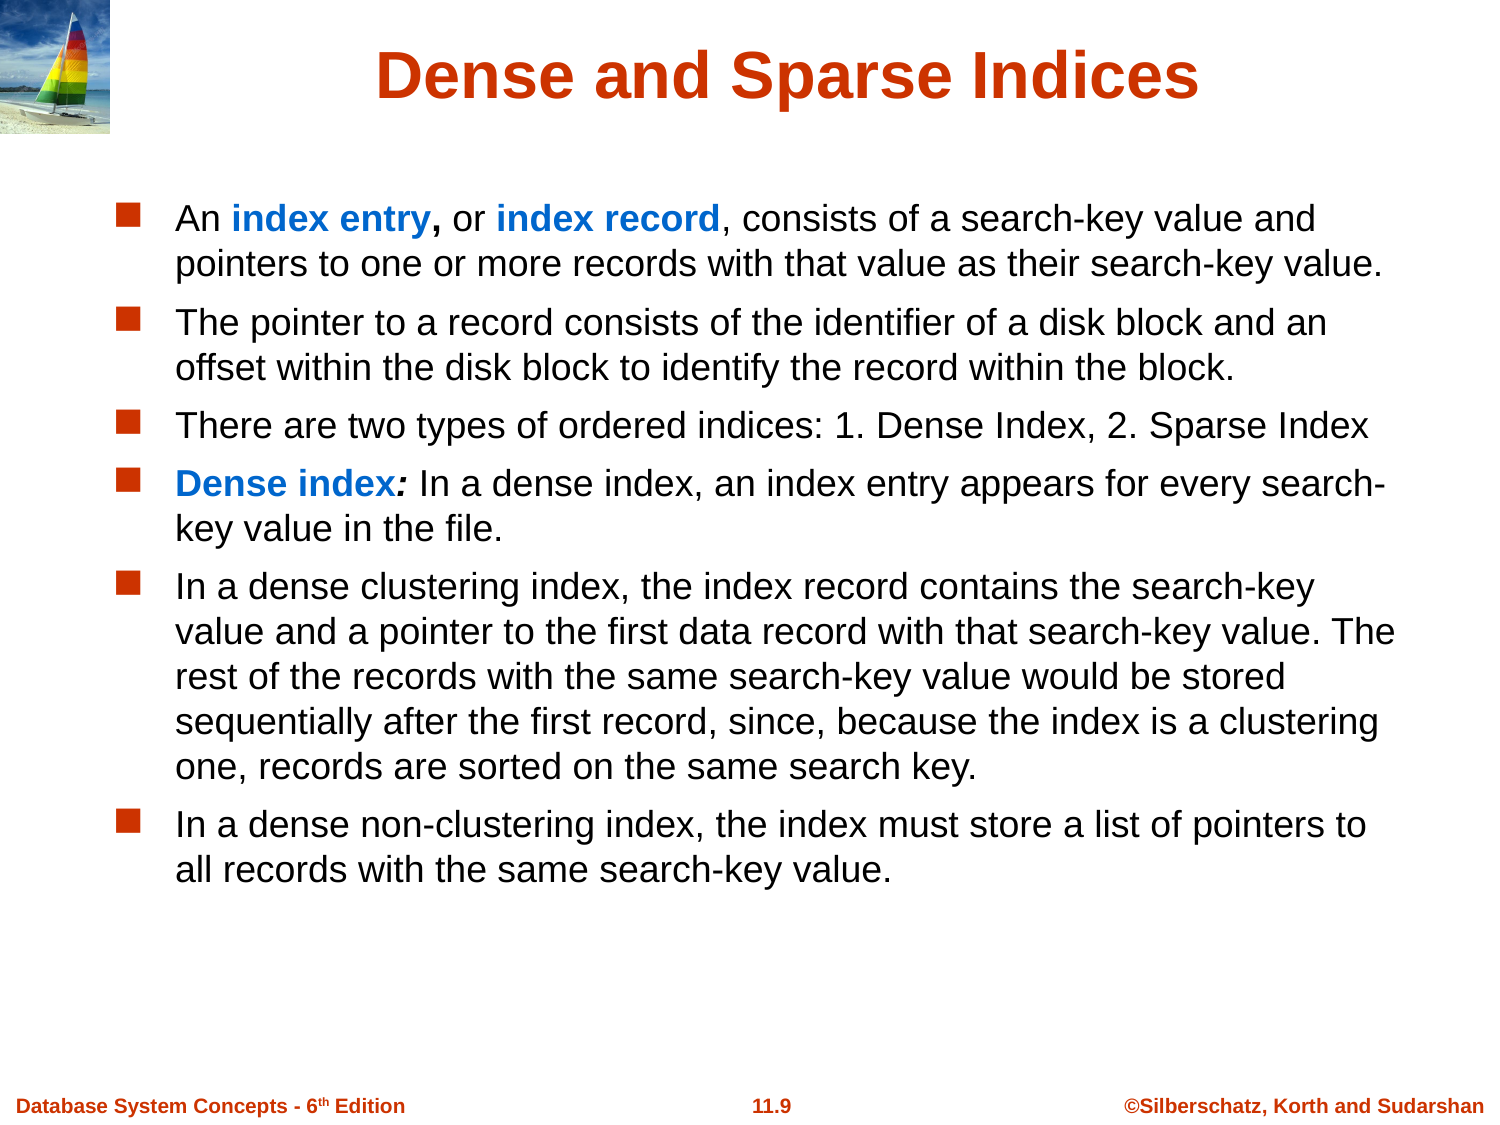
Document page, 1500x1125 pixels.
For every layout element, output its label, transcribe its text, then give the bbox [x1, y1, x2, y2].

title Dense and Sparse Indices [125, 18, 1452, 120]
list An index entry, or index record, consists of a search-key value and pointers to one or more records with that value as their search-key value. The pointer to a record consists of the identifier of a disk block and an offset within the disk block to identify the record within the block. There are two types of ordered indices: 1. Dense Index, 2. Sparse Index Dense index: In a dense index, an index entry appears for every search-key value in the file. In a dense clustering index, the index record contains the search-key value and a pointer to the first data record with that search-key value. The rest of the records with the same search-key value would be stored sequentially after the first record, since, because the index is a clustering one, records are sorted on the same search key. In a dense non-clustering index, the index must store a list of pointers to all records with the same search-key value. [103, 186, 1416, 1040]
picture [0, 0, 110, 134]
